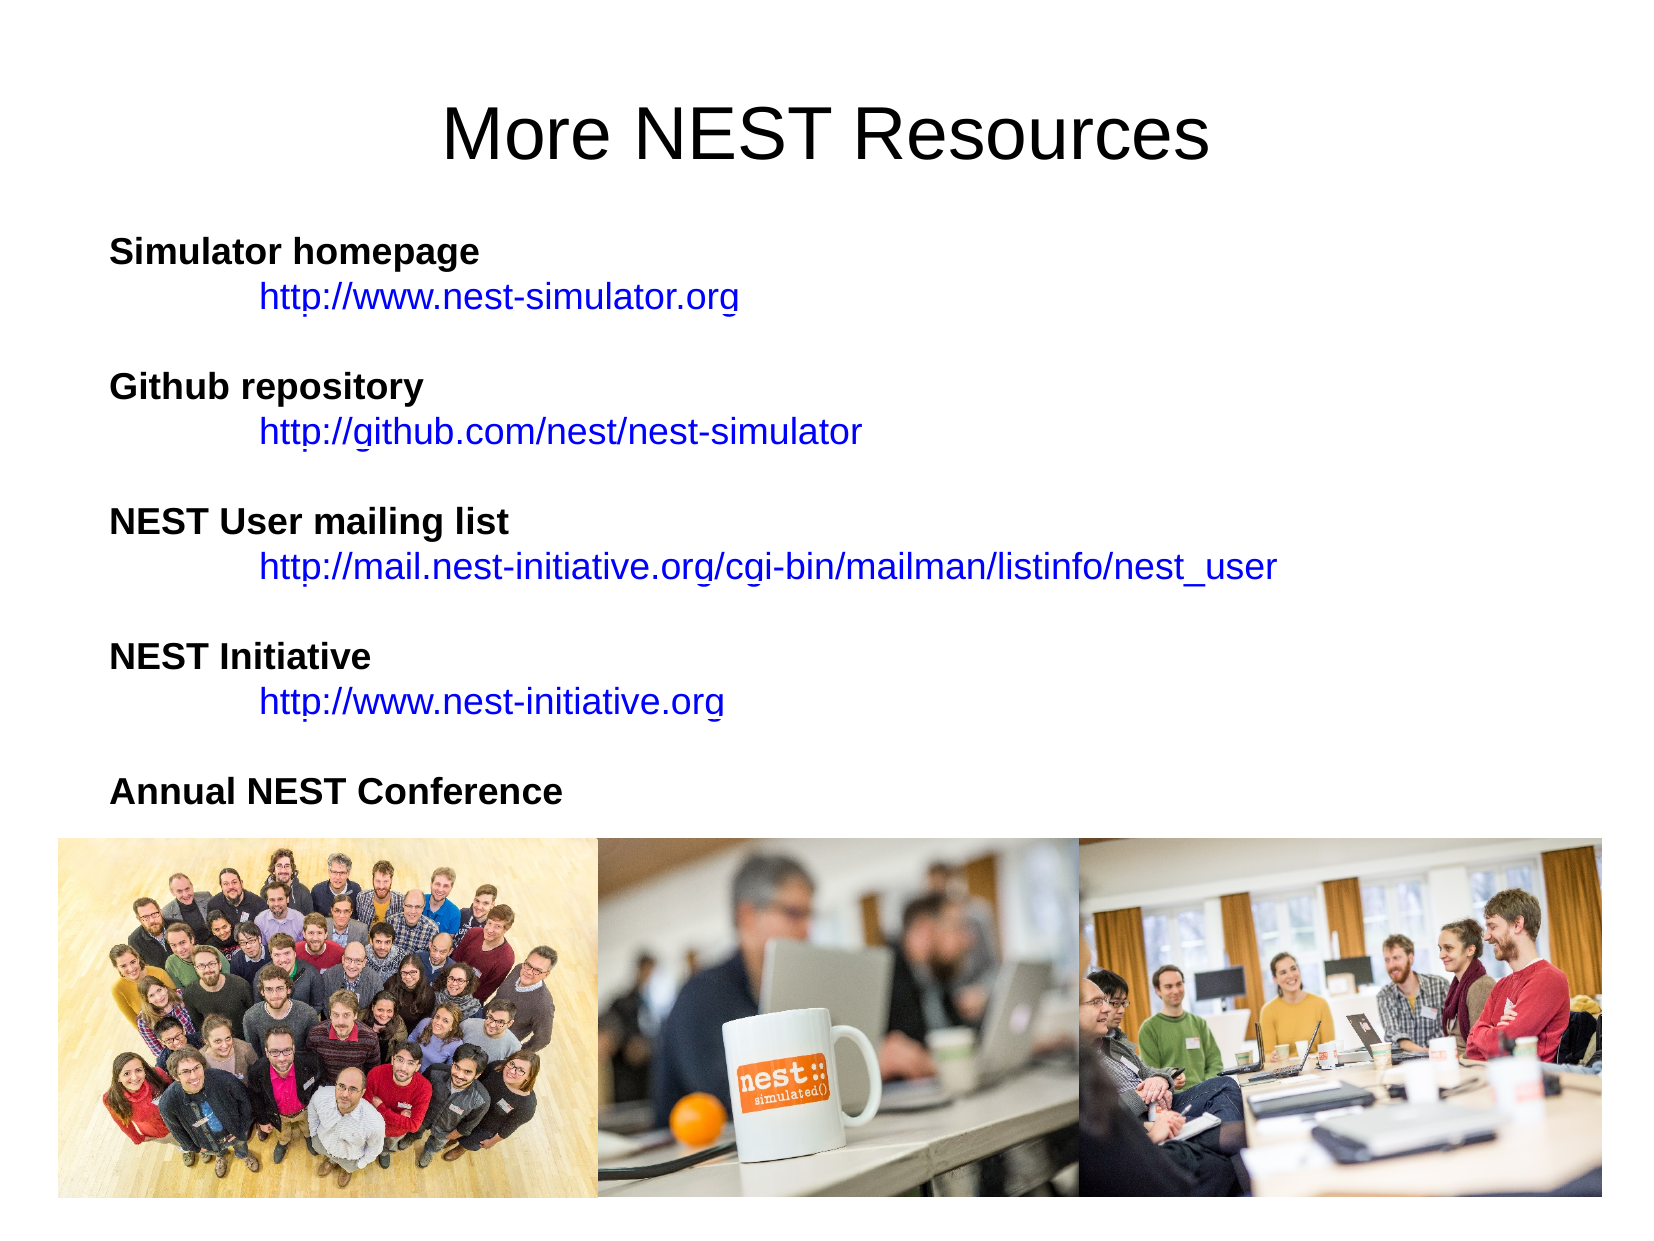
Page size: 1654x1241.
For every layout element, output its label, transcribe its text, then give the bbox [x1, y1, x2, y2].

text_box More NEST Resources [94, 76, 1559, 182]
text_box Simulator homepage http://www.nest-simulator.org Github repository http://github.com/nest/nest-simulator NEST User mailing list http://mail.nest-initiative.org/cgi-bin/mailman/listinfo/nest_user NEST Initiative http://www.nest-initiative.org Annual NEST Conference [94, 219, 1559, 836]
picture [58, 837, 1603, 1198]
